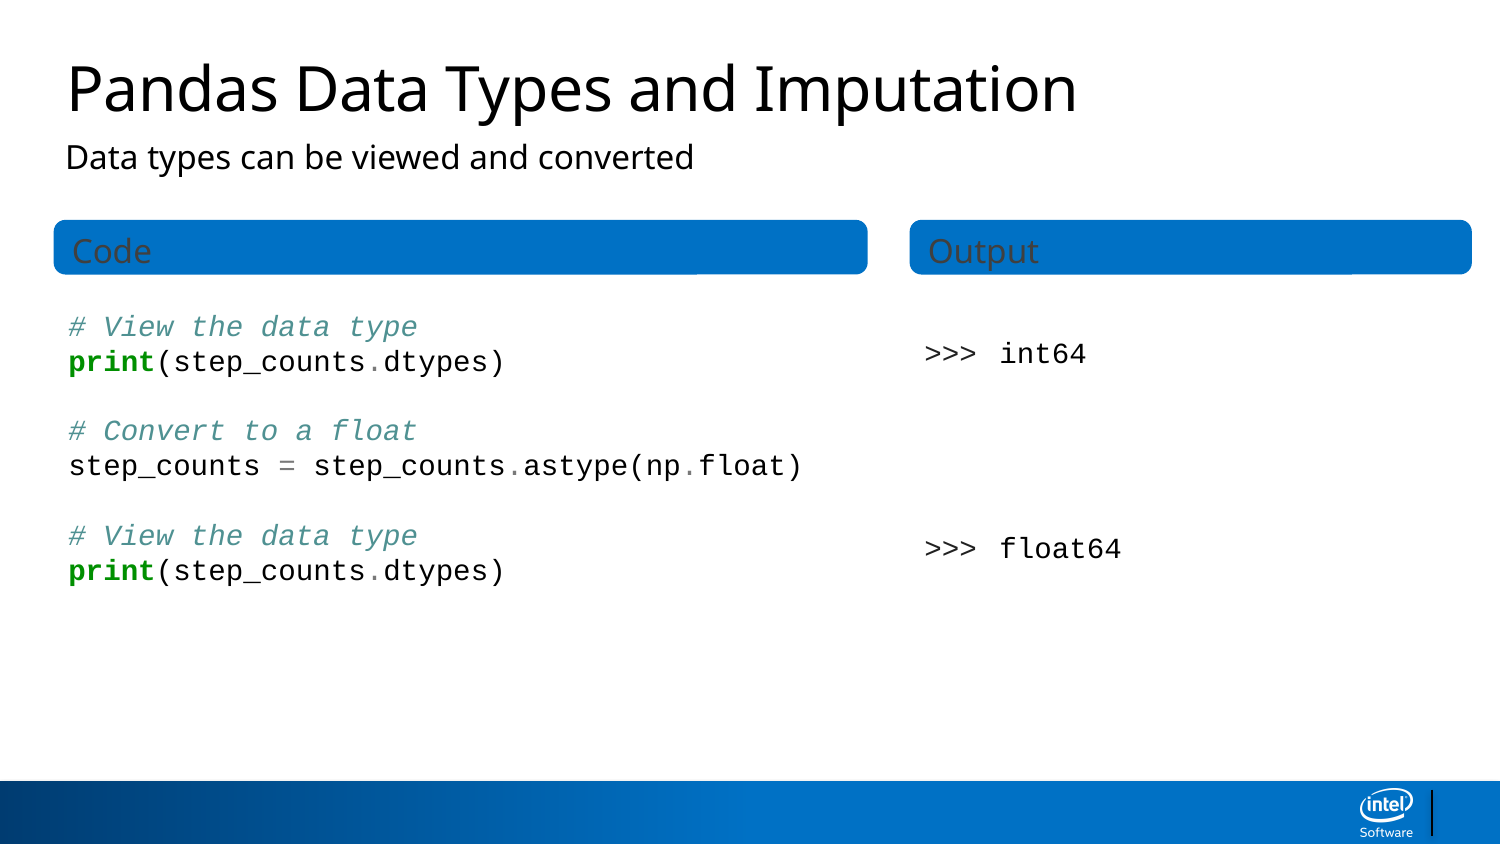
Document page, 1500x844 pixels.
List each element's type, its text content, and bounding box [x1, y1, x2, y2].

text_box Code [51, 217, 870, 277]
picture [1360, 788, 1413, 837]
text_box Output [907, 217, 1474, 277]
text_box # View the data type print(step_counts.dtypes) # Convert to a float step_counts = step_counts.astype(np.float) # View the data type print(step_counts.dtypes) [53, 299, 881, 629]
text_box Data types can be viewed and converted [50, 128, 1173, 184]
text_box >>> int64 >>> float64 [909, 327, 1451, 612]
text_box Pandas Data Types and Imputation [65, 48, 1450, 124]
